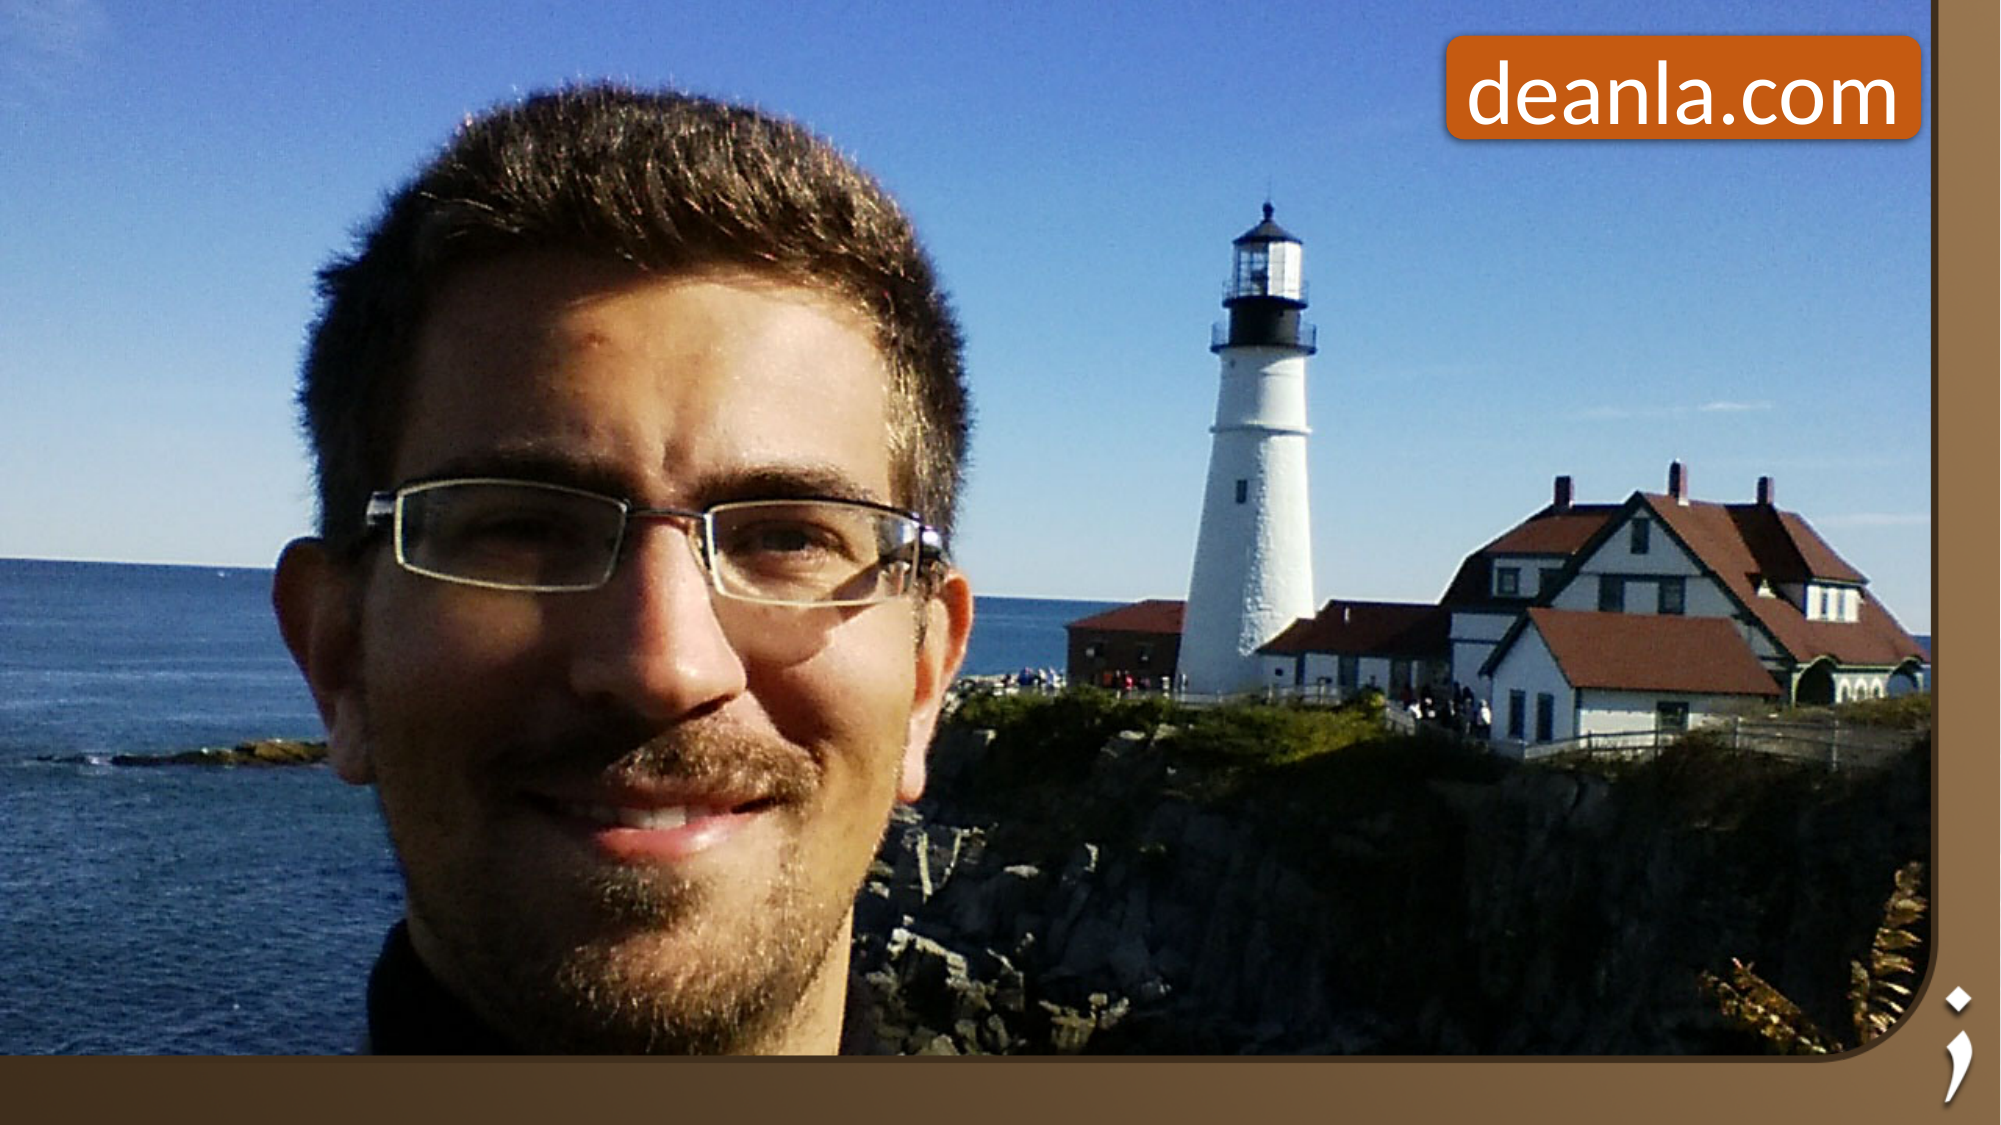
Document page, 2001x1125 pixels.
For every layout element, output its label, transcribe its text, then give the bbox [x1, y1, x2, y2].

text_box deanla.com [1446, 35, 1842, 140]
picture [0, 0, 2001, 1125]
